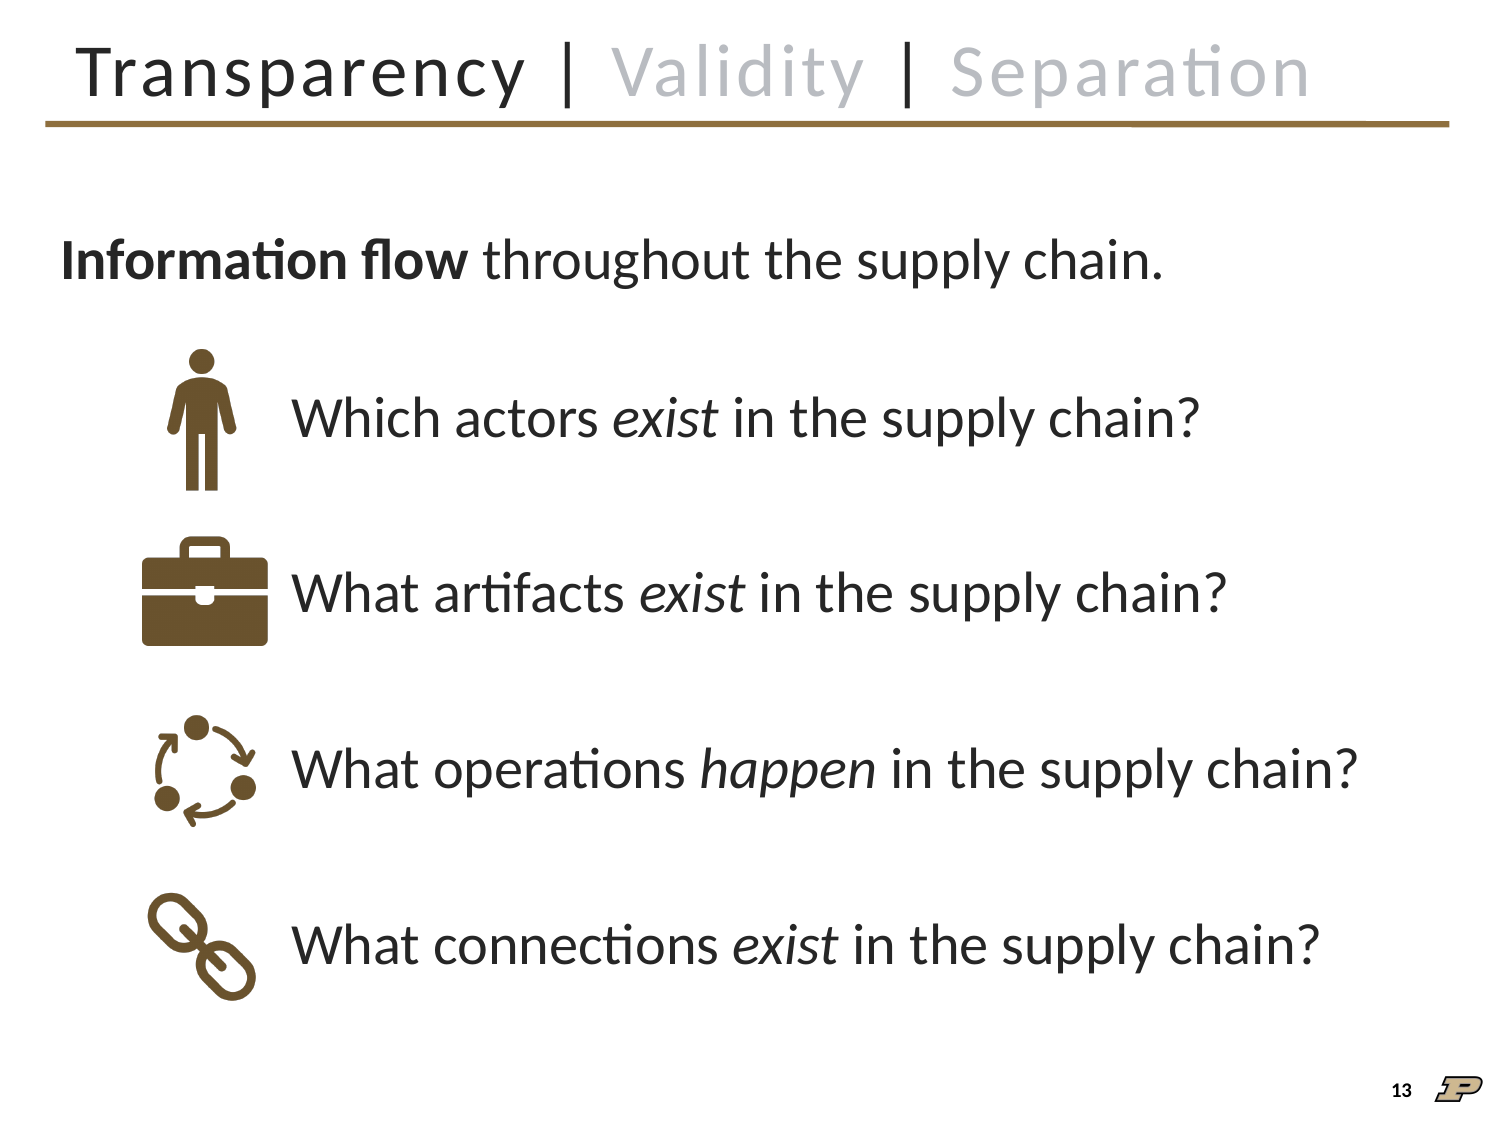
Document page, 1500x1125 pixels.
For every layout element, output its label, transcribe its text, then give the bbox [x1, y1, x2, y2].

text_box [126, 871, 1500, 1022]
list Information flow throughout the supply chain. [45, 214, 1450, 330]
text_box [126, 344, 1500, 495]
picture [1434, 1076, 1483, 1102]
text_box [126, 519, 1500, 670]
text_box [126, 695, 1500, 846]
title Transparency | Validity | Separation [43, 17, 1368, 127]
slide_number 13 [1371, 1059, 1432, 1120]
